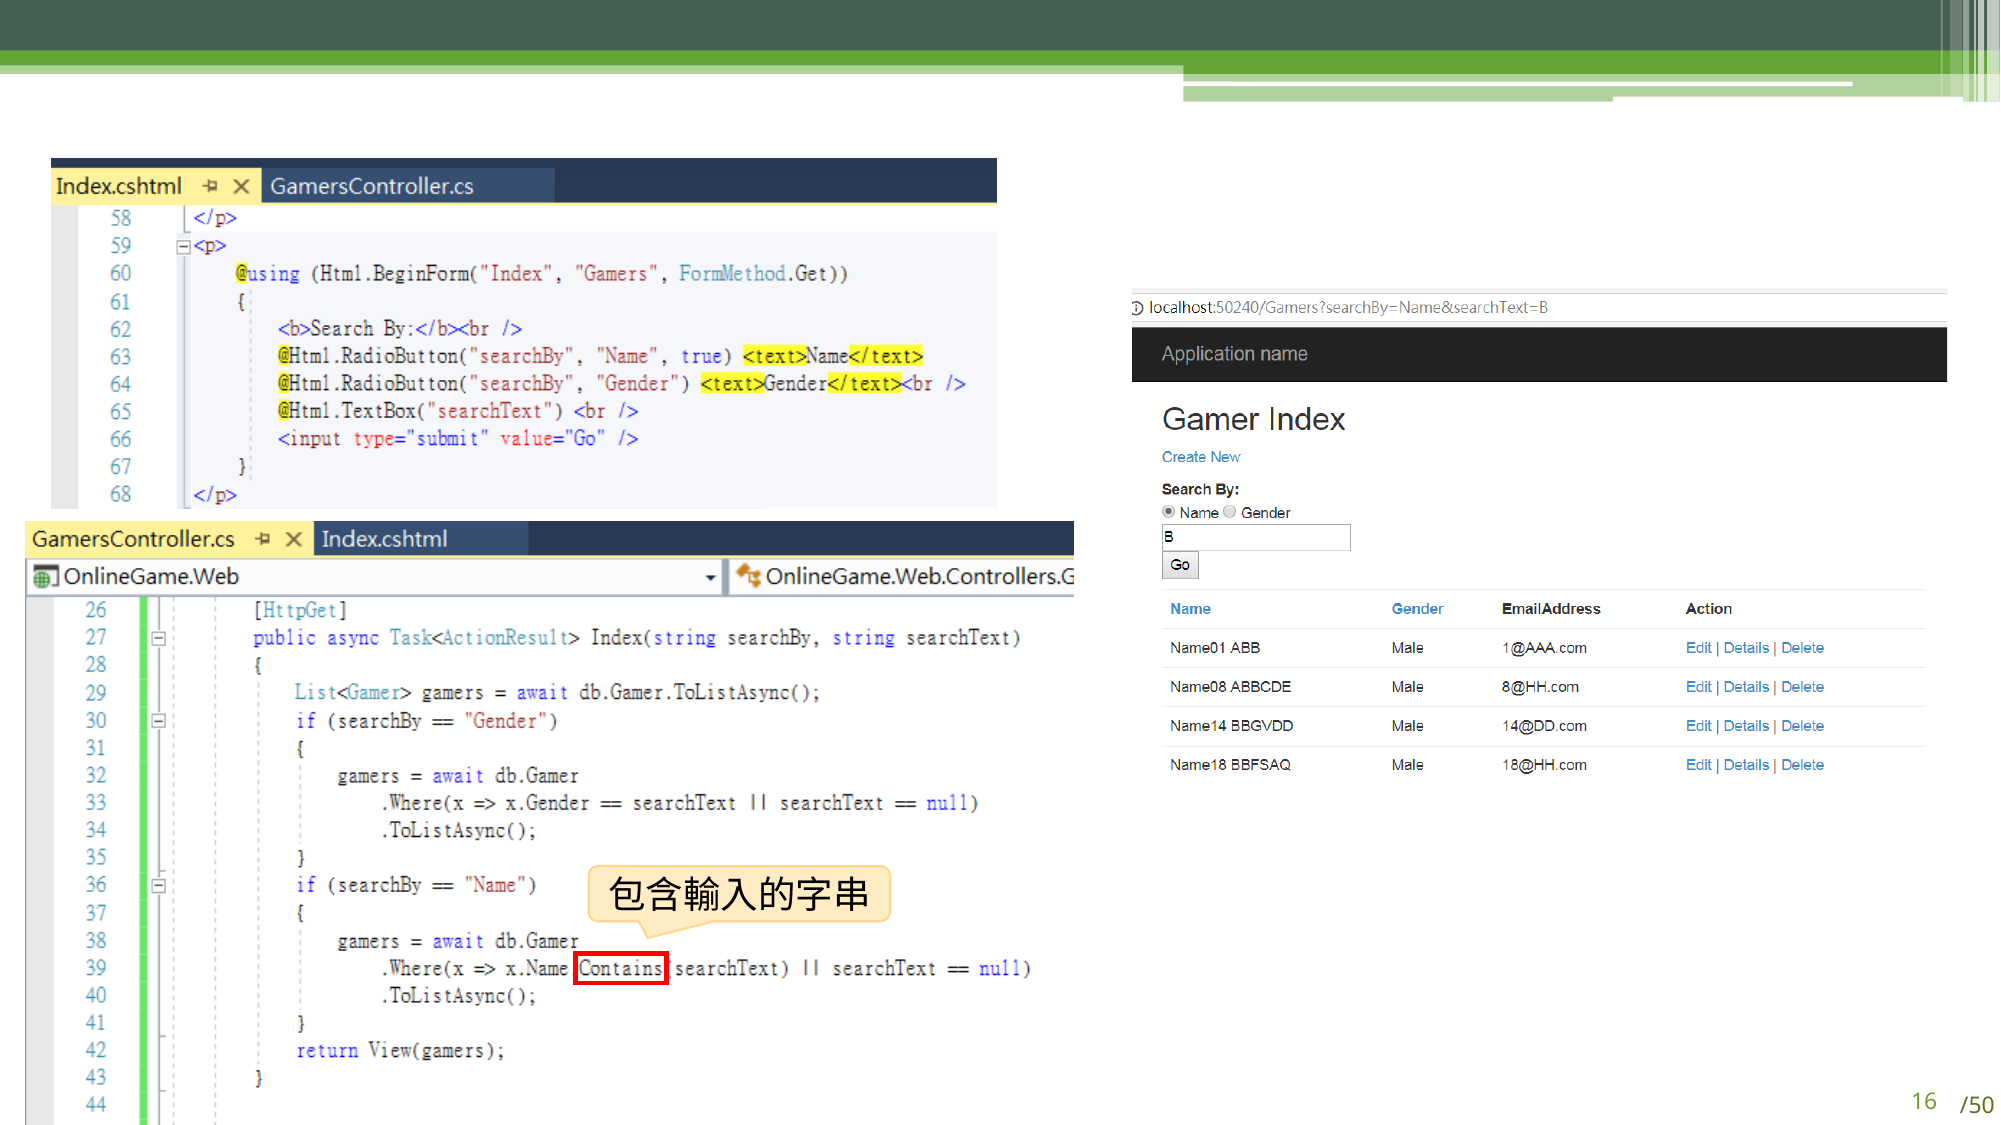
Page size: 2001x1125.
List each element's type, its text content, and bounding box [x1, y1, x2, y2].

picture [51, 157, 997, 509]
slide_number 15 [1785, 1065, 1953, 1125]
footer /50 [1953, 1083, 2000, 1124]
picture [25, 521, 1074, 1125]
picture [1131, 288, 1948, 811]
